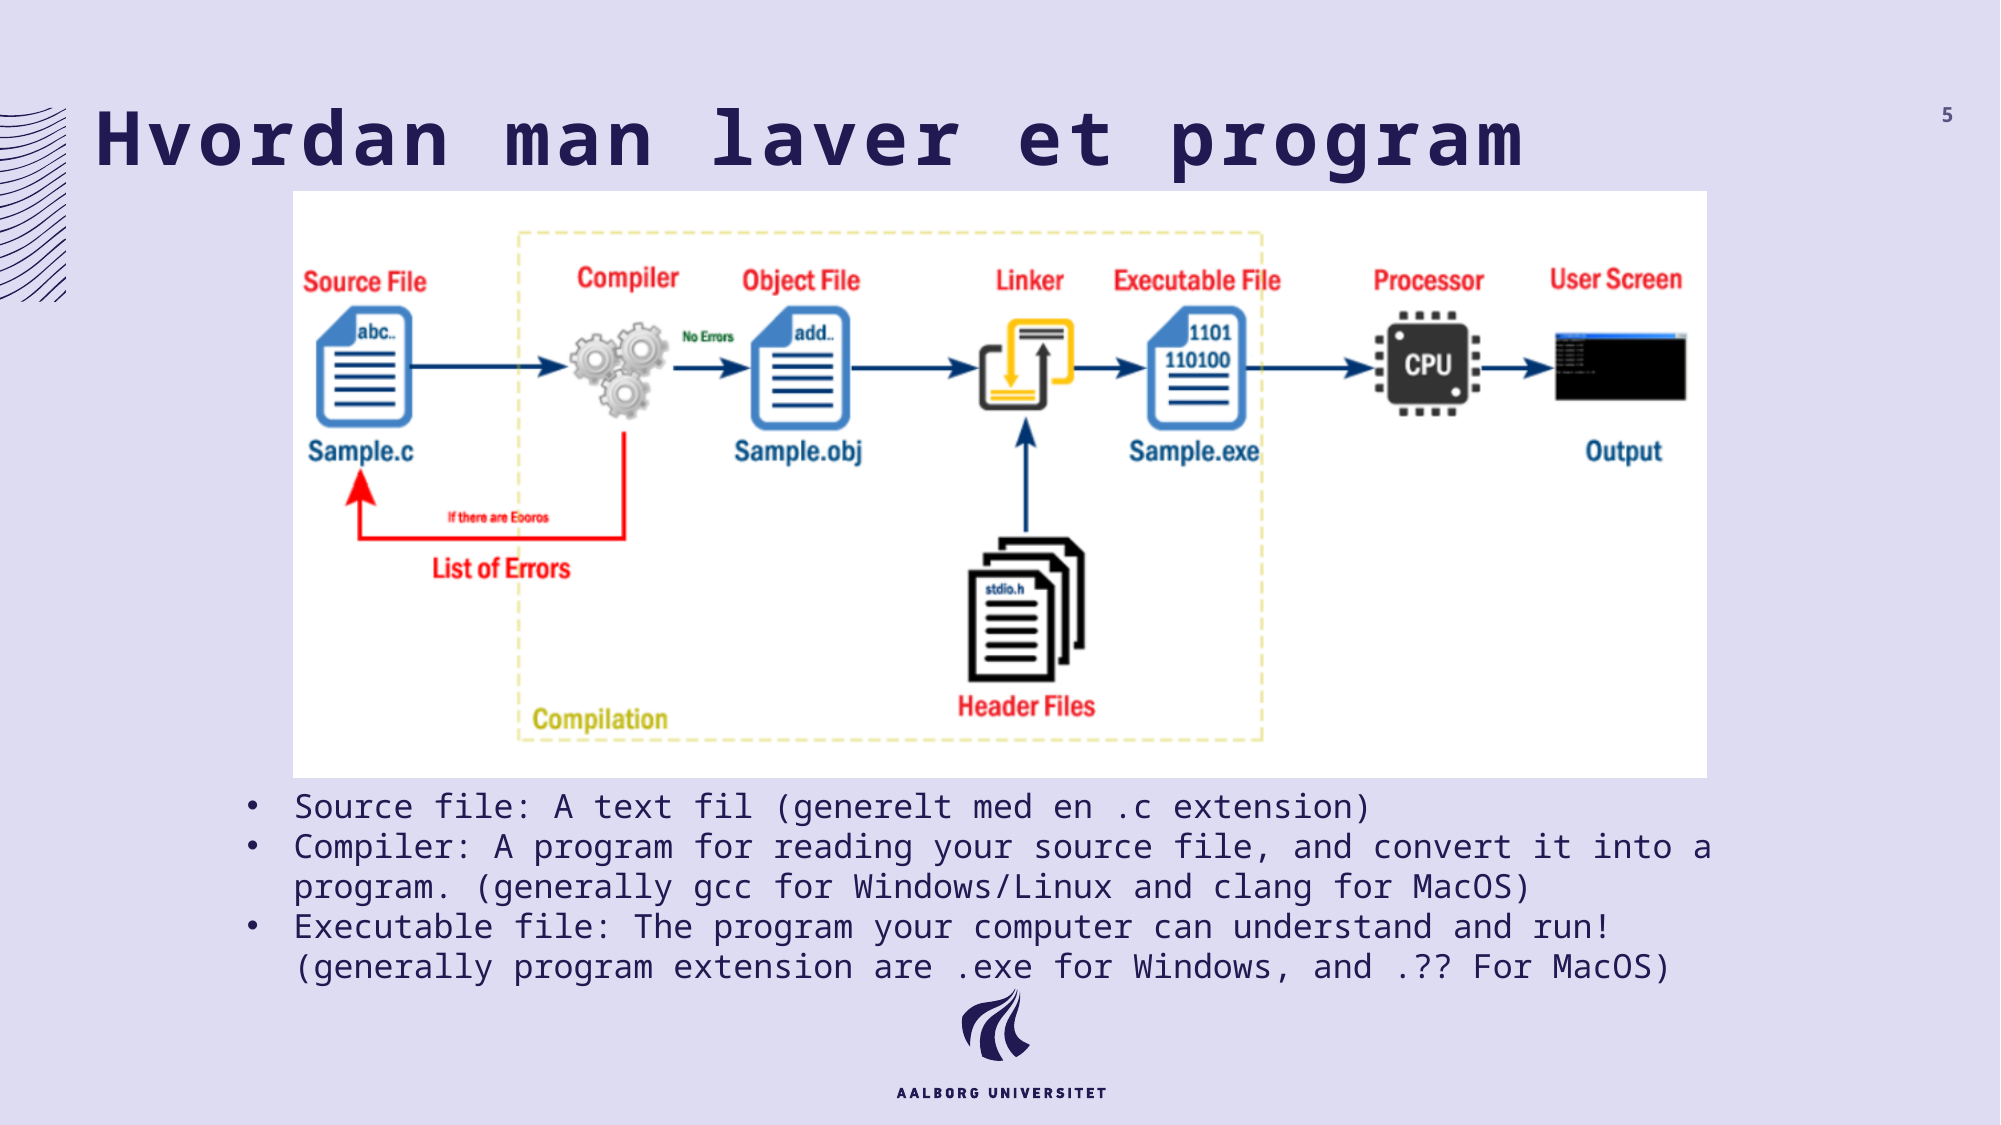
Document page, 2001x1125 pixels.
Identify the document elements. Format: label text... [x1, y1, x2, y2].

text_box Source file: A text fil (generelt med en .c extension) Compiler: A program for reading your source file, and convert it into a program. (generally gcc for Windows/Linux and clang for MacOS) Executable file: The program your computer can understand and run! (generally program extension are .exe for Windows, and .?? For MacOS) [232, 777, 1768, 993]
title Hvordan man laver et program [96, 58, 1607, 325]
slide_number 5 [1860, 97, 1954, 135]
picture [293, 191, 1707, 779]
